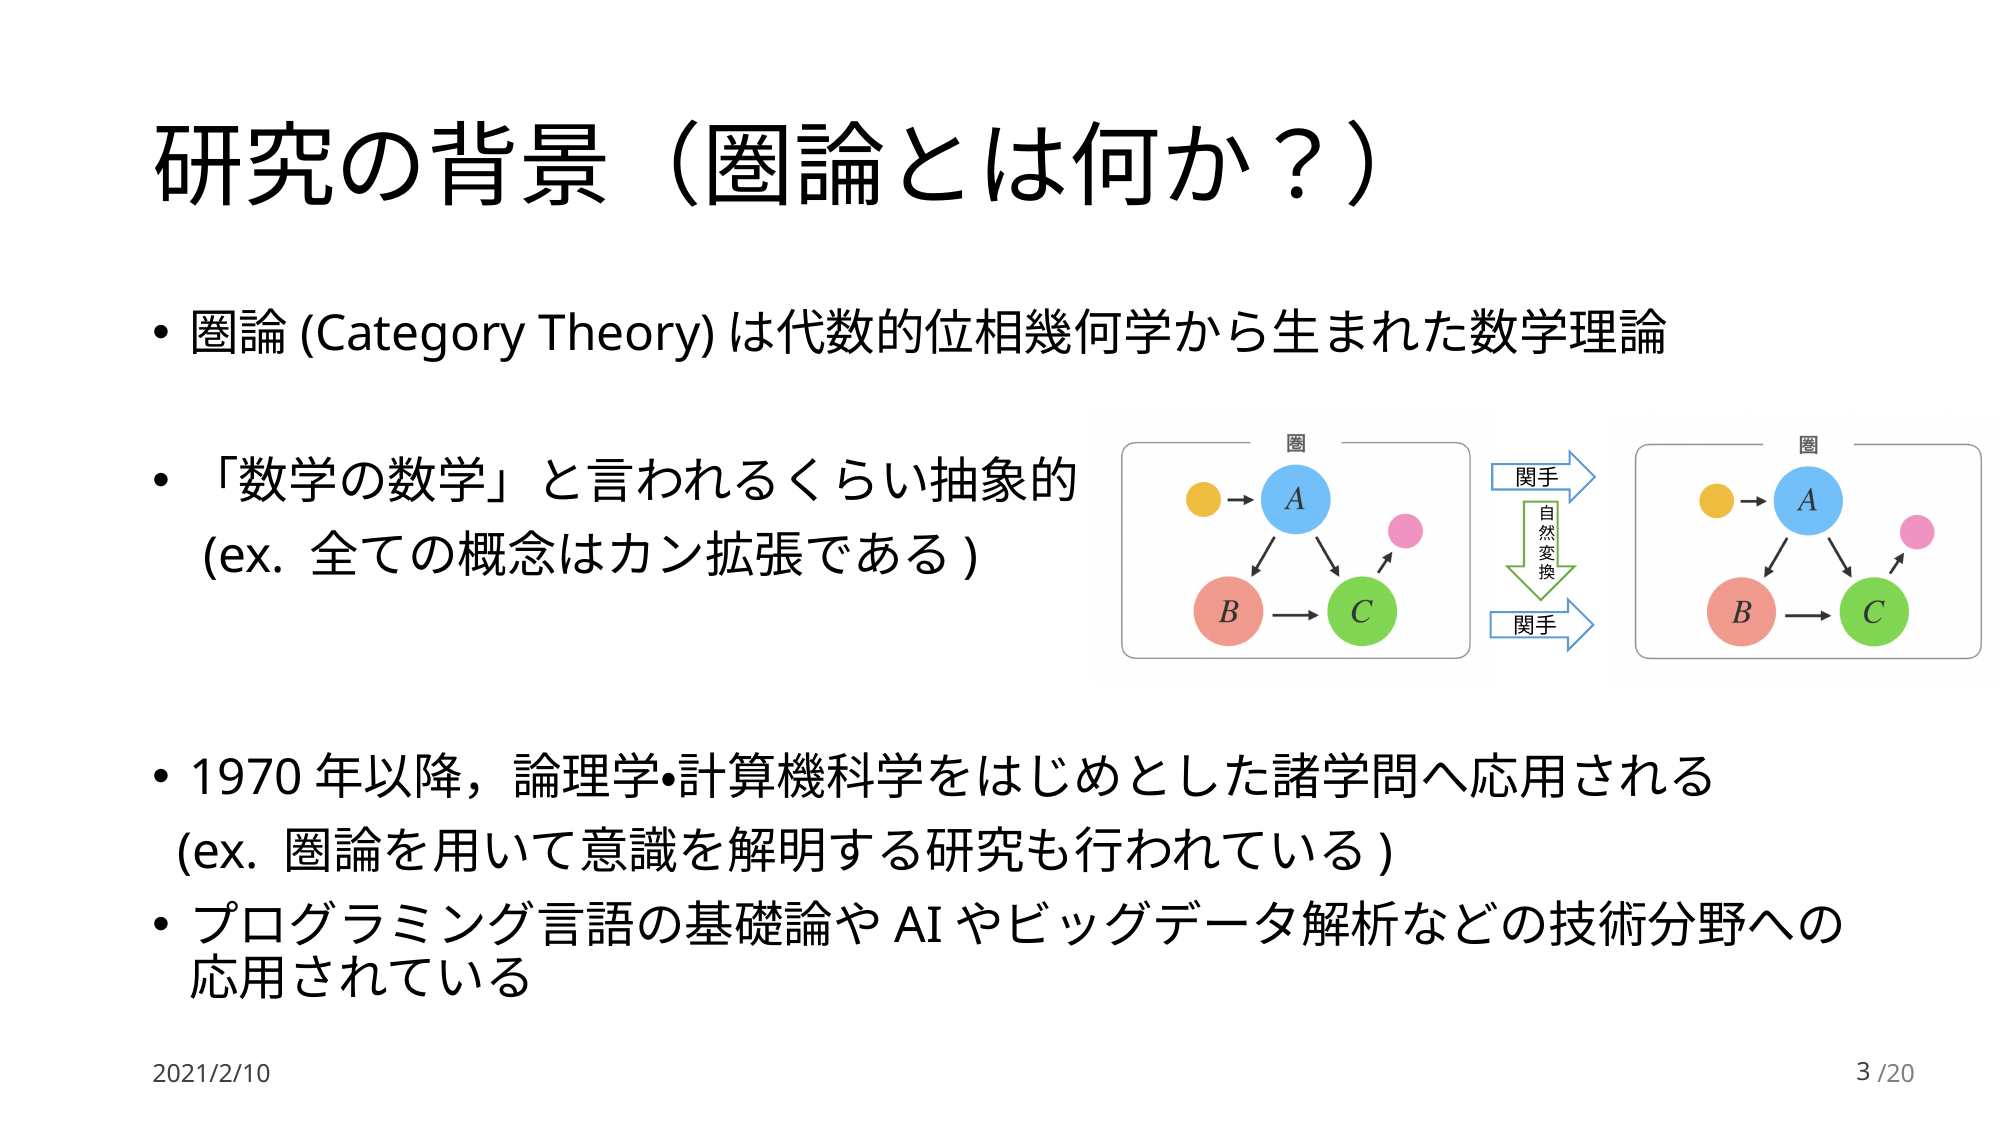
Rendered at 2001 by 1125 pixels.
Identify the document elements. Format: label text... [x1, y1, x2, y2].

title 研究の背景（圏論とは何か？） [137, 59, 1863, 278]
picture [1604, 411, 2000, 687]
slide_number 2 [1435, 1042, 1886, 1103]
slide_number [137, 1042, 588, 1103]
text_box 関手 [1498, 596, 1595, 653]
text_box 関手 [1498, 449, 1597, 505]
picture [1090, 409, 1498, 687]
text_box 自然変換 [1504, 500, 1577, 602]
list 圏論(Category Theory)は代数的位相幾何学から生まれた数学理論 「数学の数学」と言われるくらい抽象的 (ex. 全ての概念はカン拡張である) 1970年以降，論理学・計算機科学をはじめとした諸学問へ応用される (ex. 圏論を用いて意識を解明する研究も行われている) プログラミング言語の基礎論やAIやビッグデータ解析などの技術分野への応用されている [137, 300, 1863, 1014]
